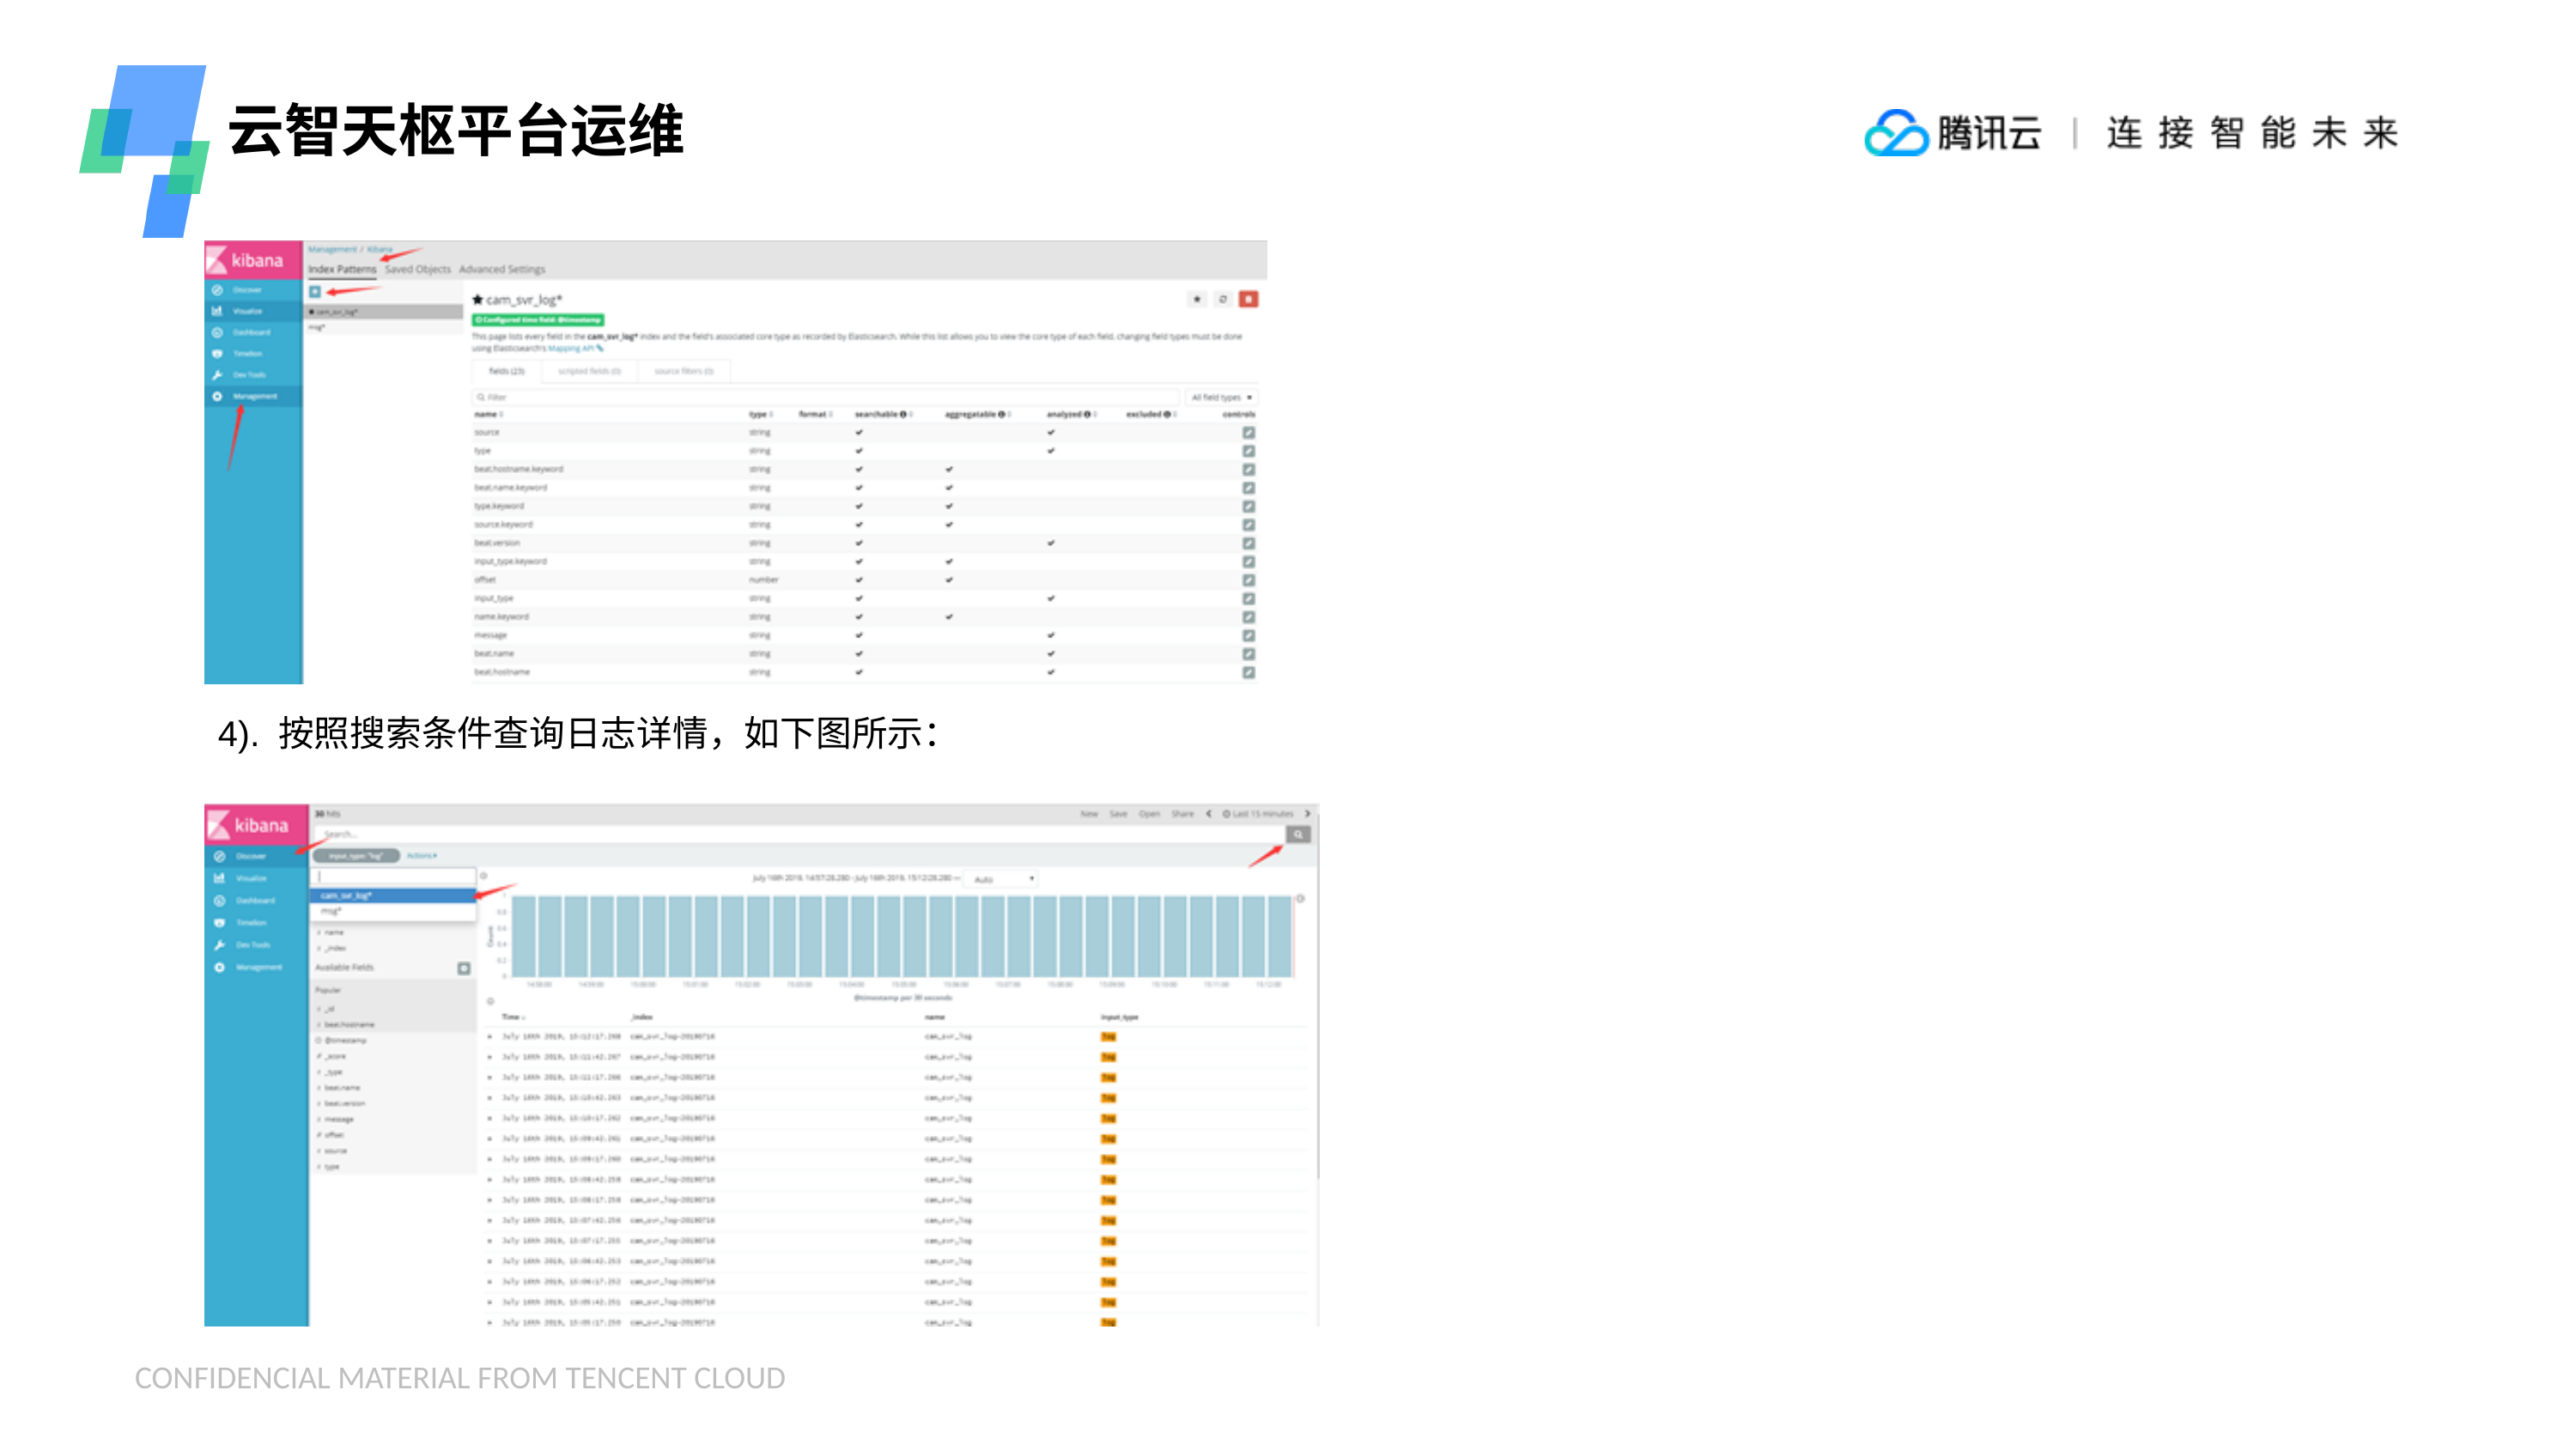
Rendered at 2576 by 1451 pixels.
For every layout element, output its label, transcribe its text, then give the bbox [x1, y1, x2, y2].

picture [204, 240, 1267, 684]
picture [1847, 109, 2423, 156]
text_box 云智天枢平台运维 [215, 88, 1465, 170]
text_box CONFIDENCIAL MATERIAL FROM TENCENT CLOUD [122, 1350, 799, 1402]
text_box 4). 按照搜索条件查询日志详情，如下图所示： [149, 704, 973, 761]
picture [79, 65, 215, 238]
picture [204, 803, 1320, 1327]
